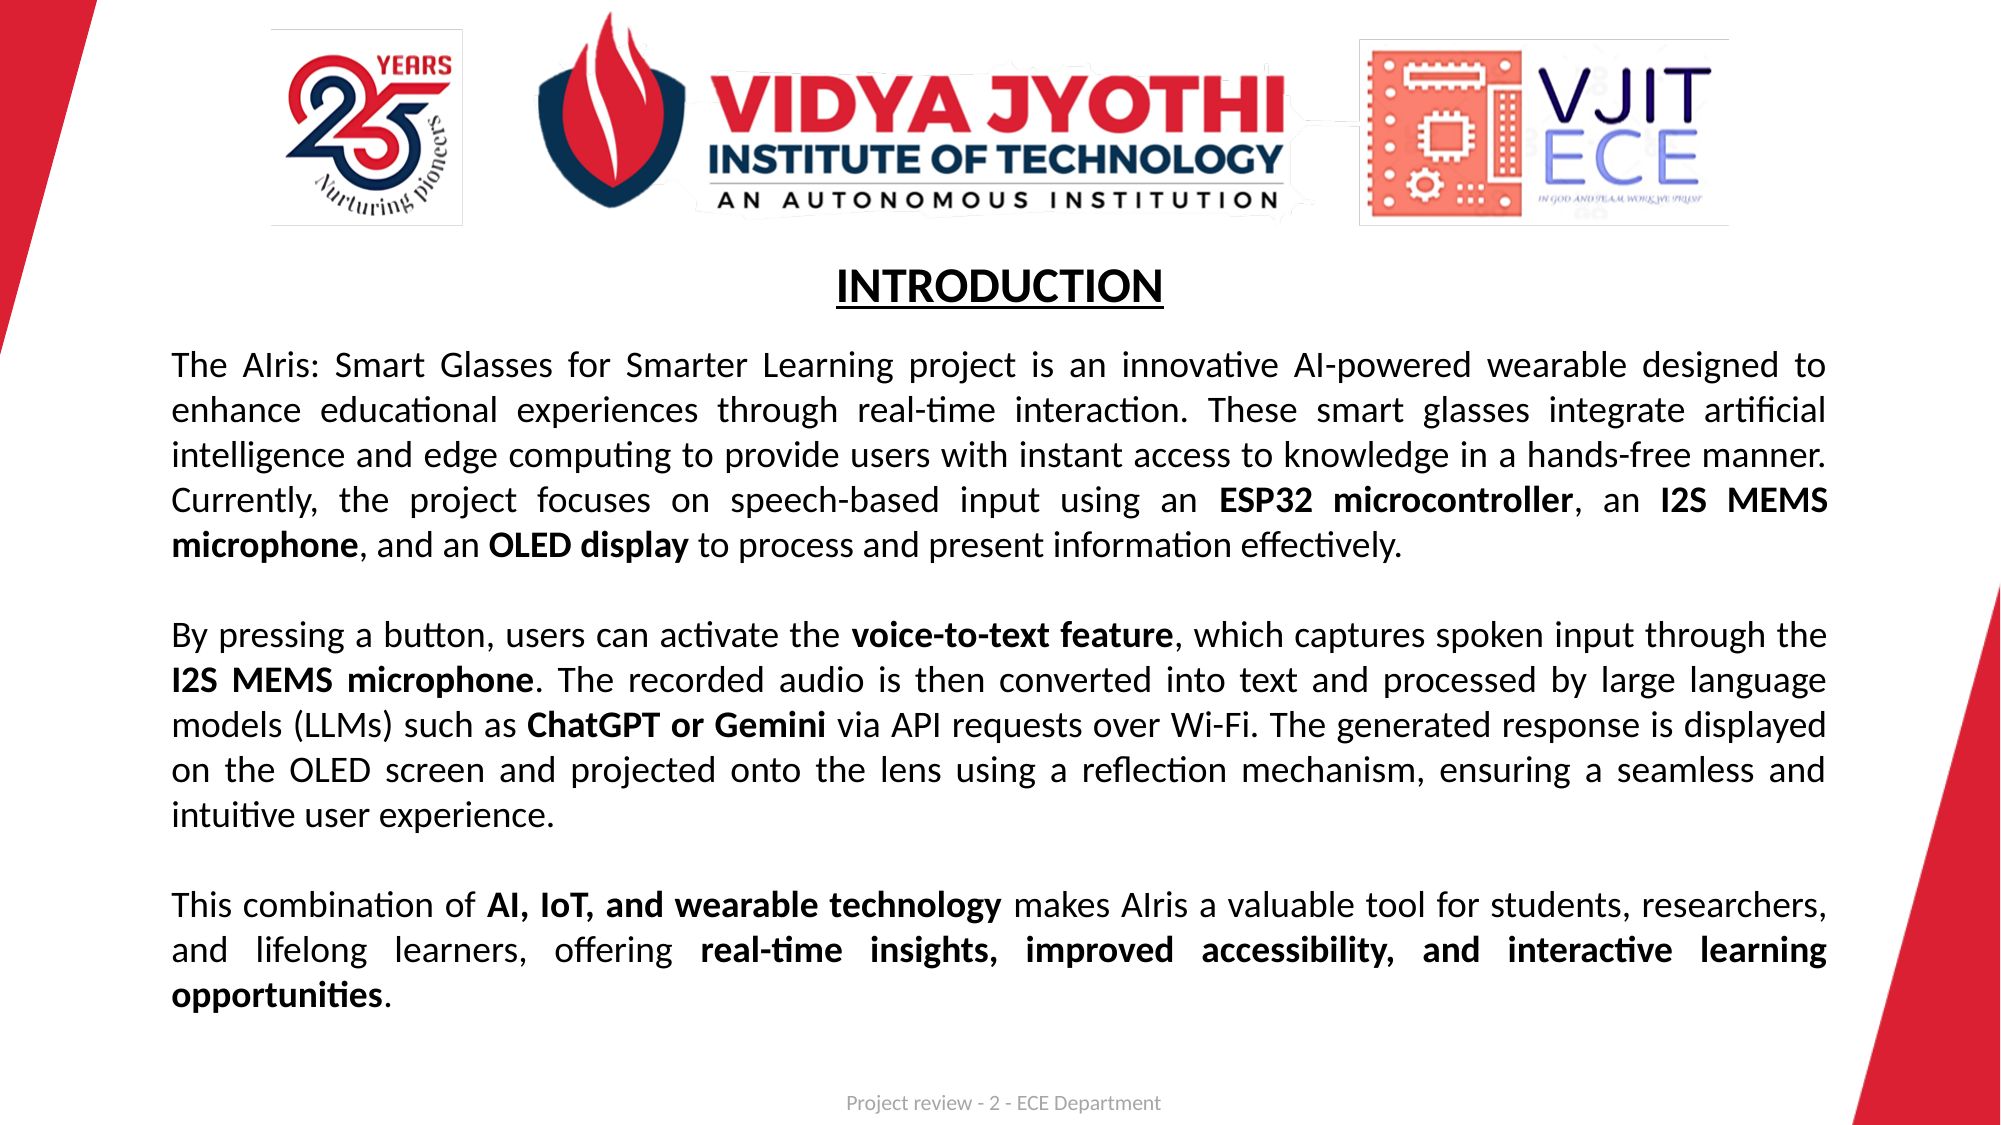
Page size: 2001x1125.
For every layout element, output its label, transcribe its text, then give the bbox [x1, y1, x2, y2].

picture [1829, 542, 2001, 1125]
text_box The AIris: Smart Glasses for Smarter Learning project is an innovative AI-powered wearable designed to enhance educational experiences through real-time interaction. These smart glasses integrate artificial intelligence and edge computing to provide users with instant access to knowledge in a hands-free manner. Currently, the project focuses on speech-based input using an ESP32 microcontroller, an I2S MEMS microphone, and an OLED display to process and present information effectively. By pressing a button, users can activate the voice-to-text feature, which captures spoken input through the I2S MEMS microphone. The recorded audio is then converted into text and processed by large language models (LLMs) such as ChatGPT or Gemini via API requests over Wi-Fi. The generated response is displayed on the OLED screen and projected onto the lens using a reflection mechanism, ensuring a seamless and intuitive user experience. This combination of AI, IoT, and wearable technology makes AIris a valuable tool for students, researchers, and lifelong learners, offering real-time insights, improved accessibility, and interactive learning opportunities. [156, 332, 1844, 1023]
text_box INTRODUCTION [99, 251, 1900, 310]
picture [271, 0, 1729, 251]
